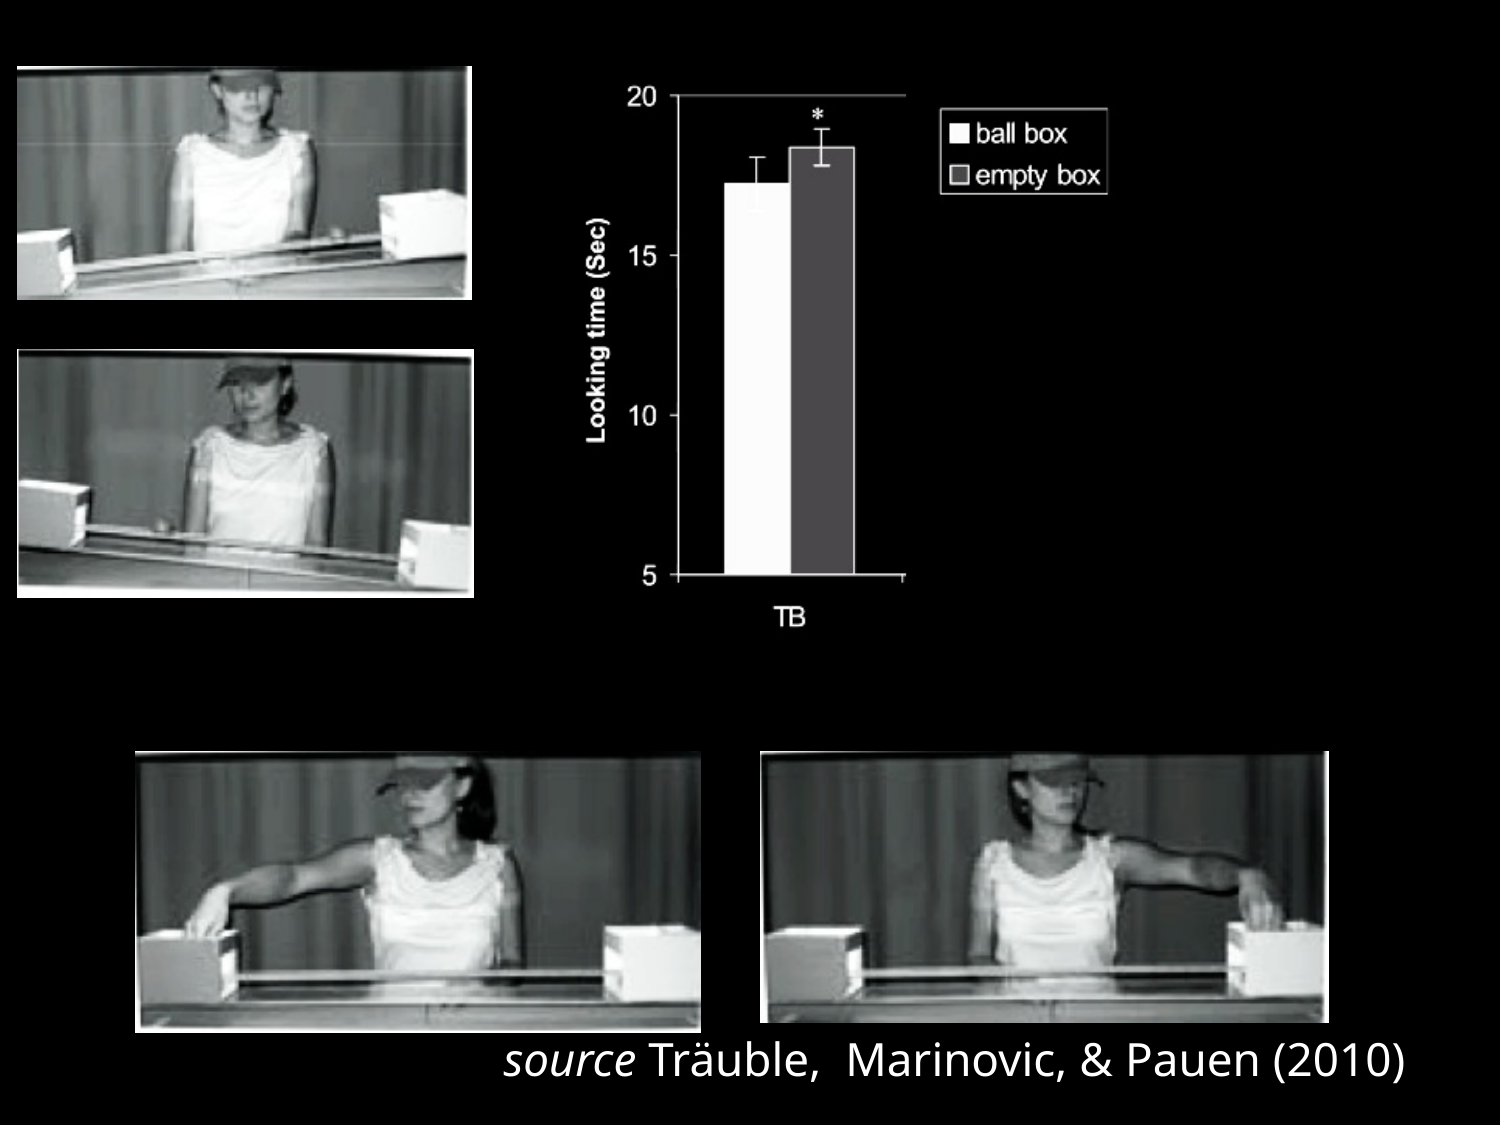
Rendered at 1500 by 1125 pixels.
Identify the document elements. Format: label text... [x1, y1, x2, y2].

text_box source Träuble, Marinovic, & Pauen (2010) [478, 1023, 1421, 1093]
picture [759, 751, 1330, 1023]
picture [17, 66, 473, 300]
picture [926, 66, 1124, 211]
picture [135, 751, 701, 1033]
picture [548, 54, 907, 639]
picture [17, 349, 475, 598]
